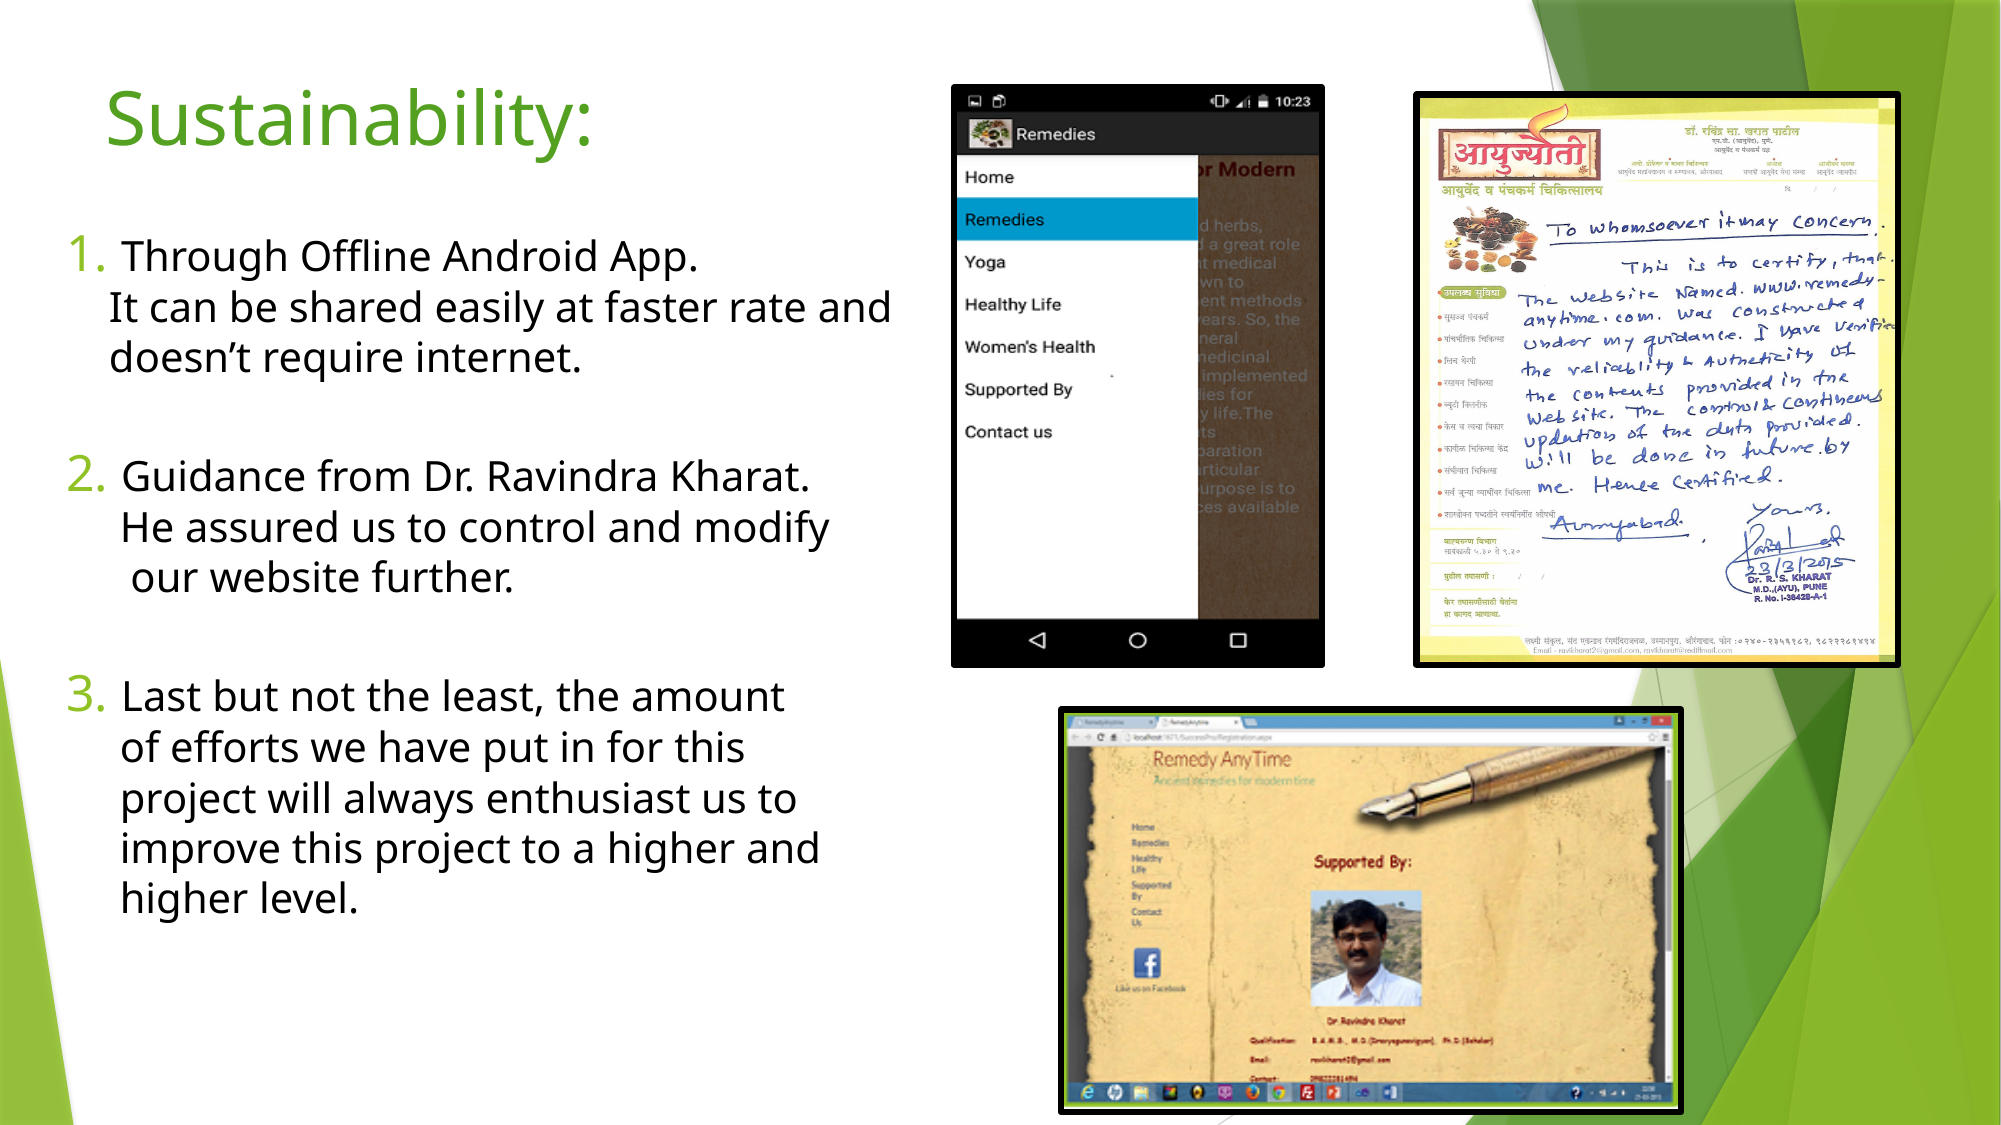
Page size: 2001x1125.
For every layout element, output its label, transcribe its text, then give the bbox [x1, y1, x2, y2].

picture [1419, 96, 1896, 663]
picture [956, 90, 1320, 663]
picture [1063, 712, 1679, 1110]
title Sustainability: 1. Through Offline Android App. It can be shared easily at faster rate and doesn’t require internet. 2. Guidance from Dr. Ravindra Kharat. He assured us to control and modify our website further. 3. Last but not the least, the amount of efforts we have put in for this project will always enthusiast us to improve this project to a higher and higher level. [50, 63, 1371, 1065]
